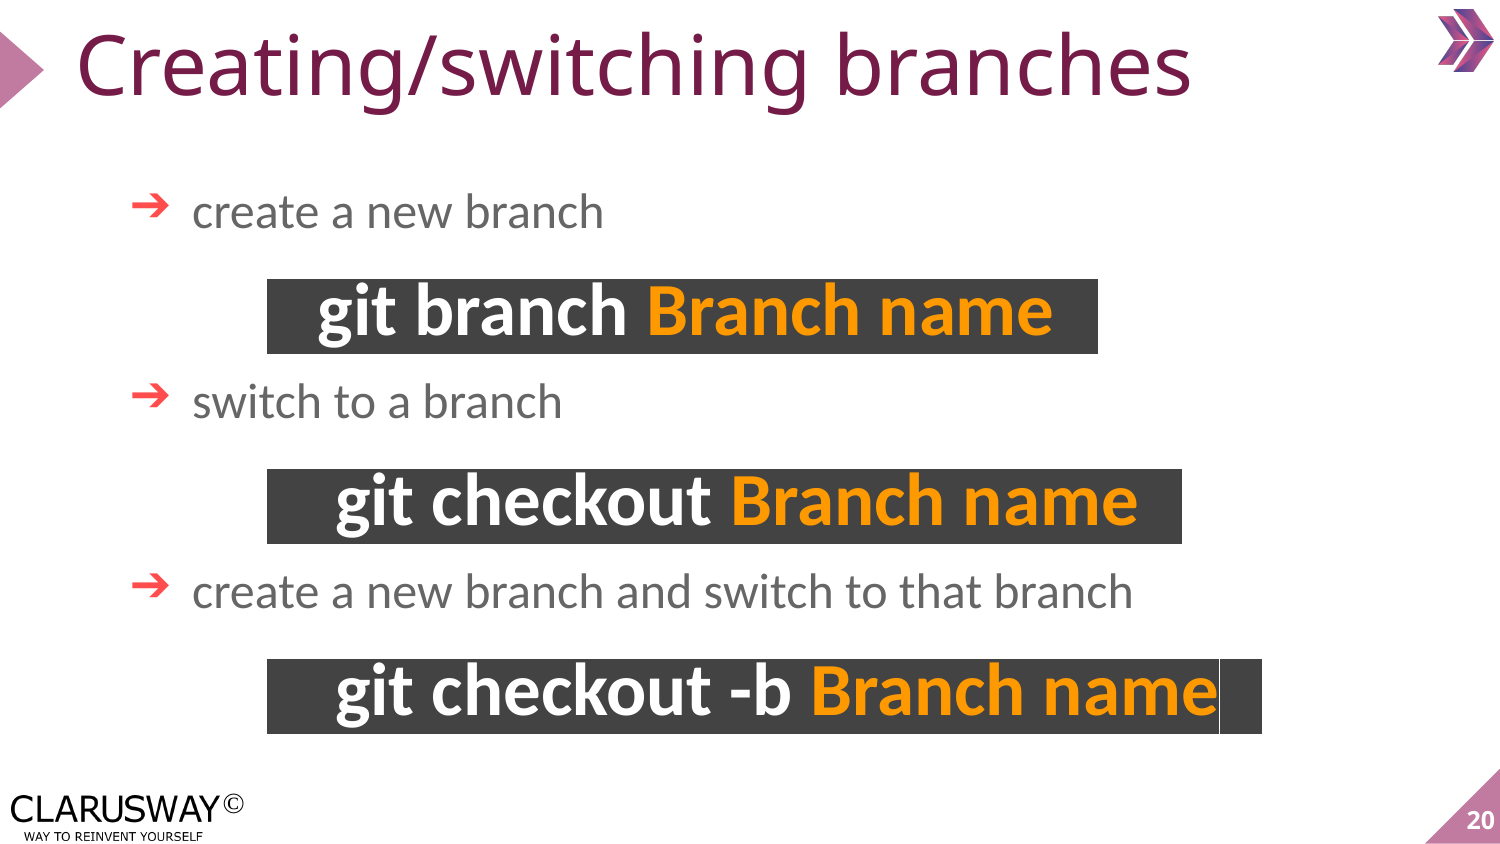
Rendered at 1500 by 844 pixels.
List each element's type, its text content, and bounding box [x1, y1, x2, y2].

title Creating/switching branches [75, 31, 1430, 210]
slide_number 20 [1461, 809, 1496, 839]
list create a new branch git branch Branch name t switch to a branch git checkout Branch name t create a new branch and switch to that branch git checkout -b Branch name t [116, 172, 1383, 768]
picture [1438, 9, 1494, 72]
picture [11, 795, 220, 841]
